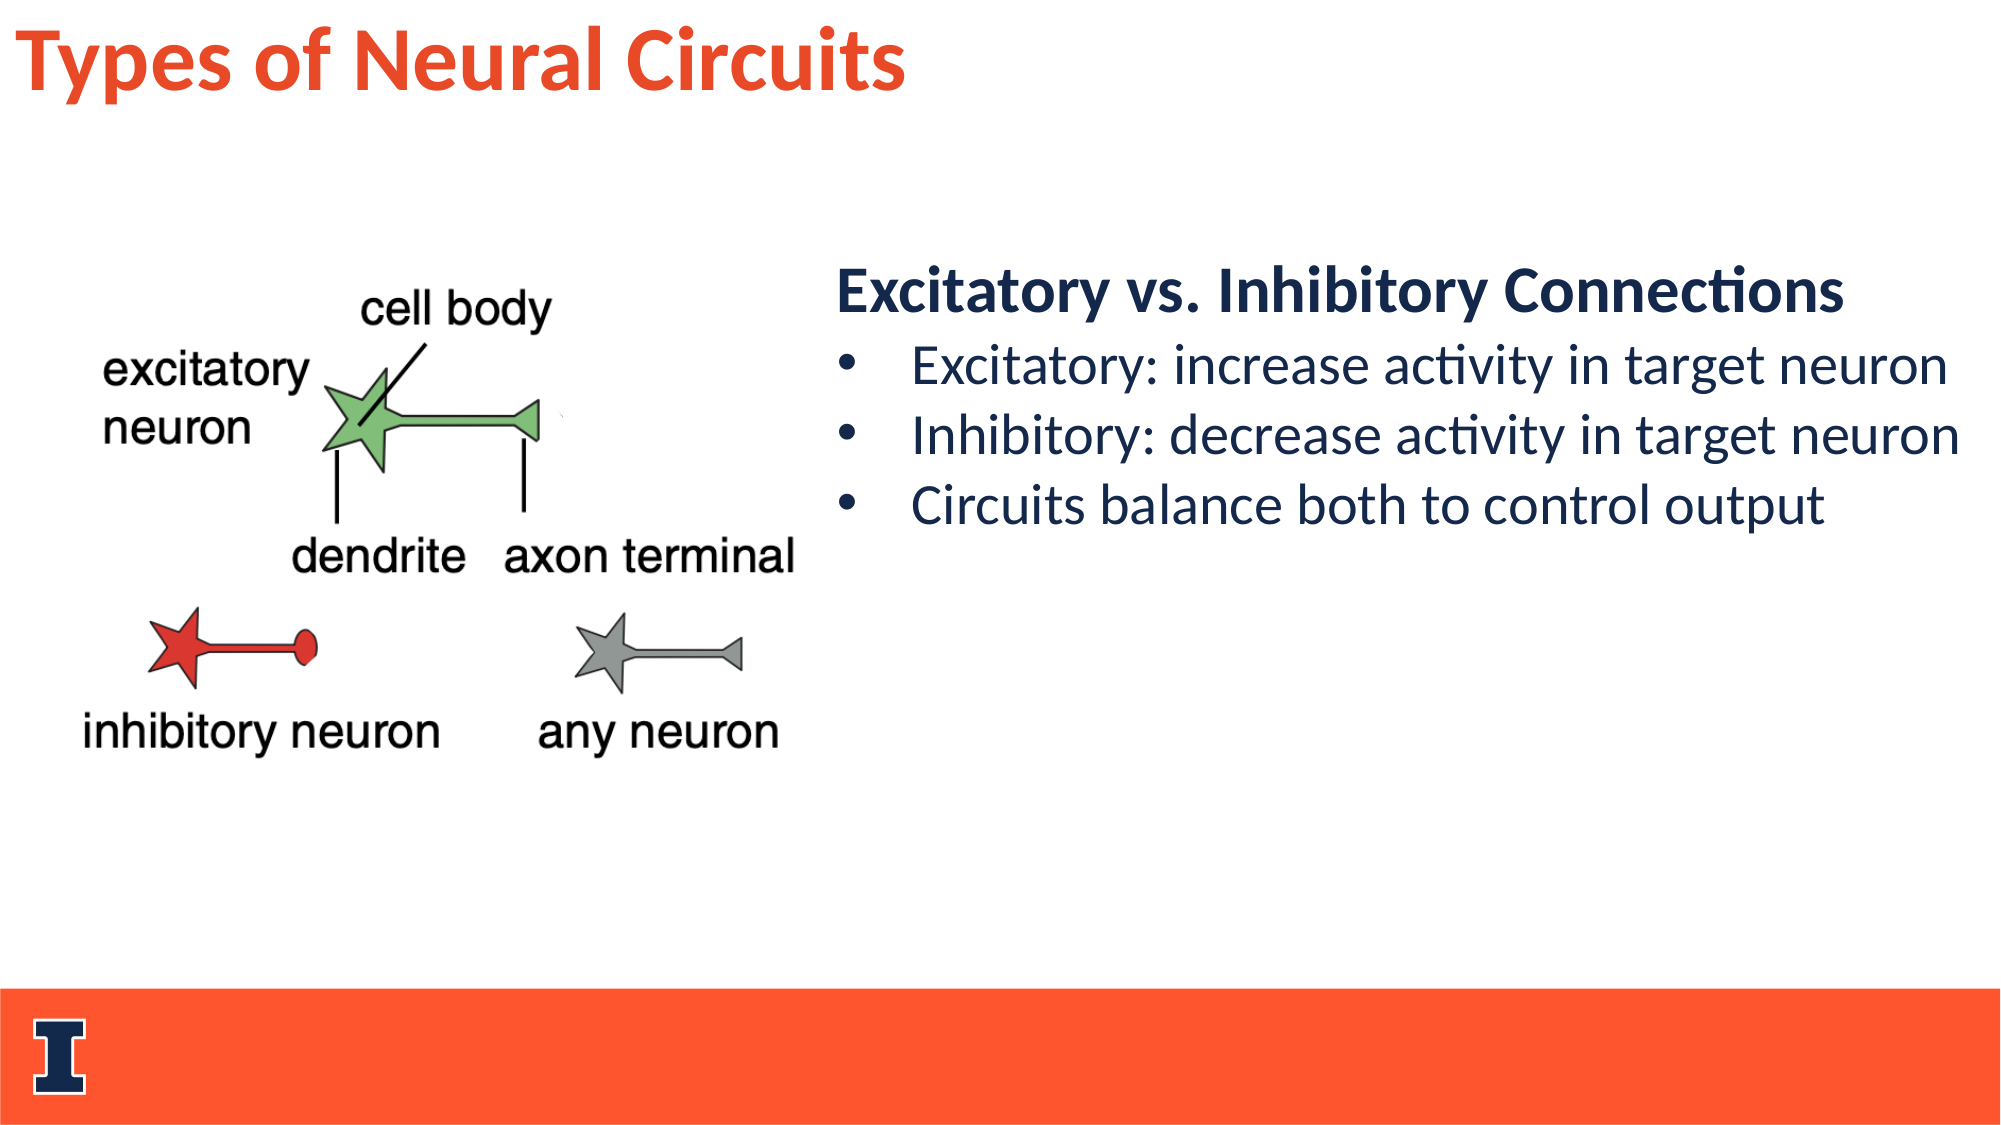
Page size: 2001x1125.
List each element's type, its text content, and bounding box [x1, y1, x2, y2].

text_box Types of Neural Circuits [0, 0, 1884, 121]
text_box Excitatory vs. Inhibitory Connections Excitatory: increase activity in target neuron Inhibitory: decrease activity in target neuron Circuits balance both to control output [822, 238, 2000, 614]
picture [0, 0, 2001, 1125]
